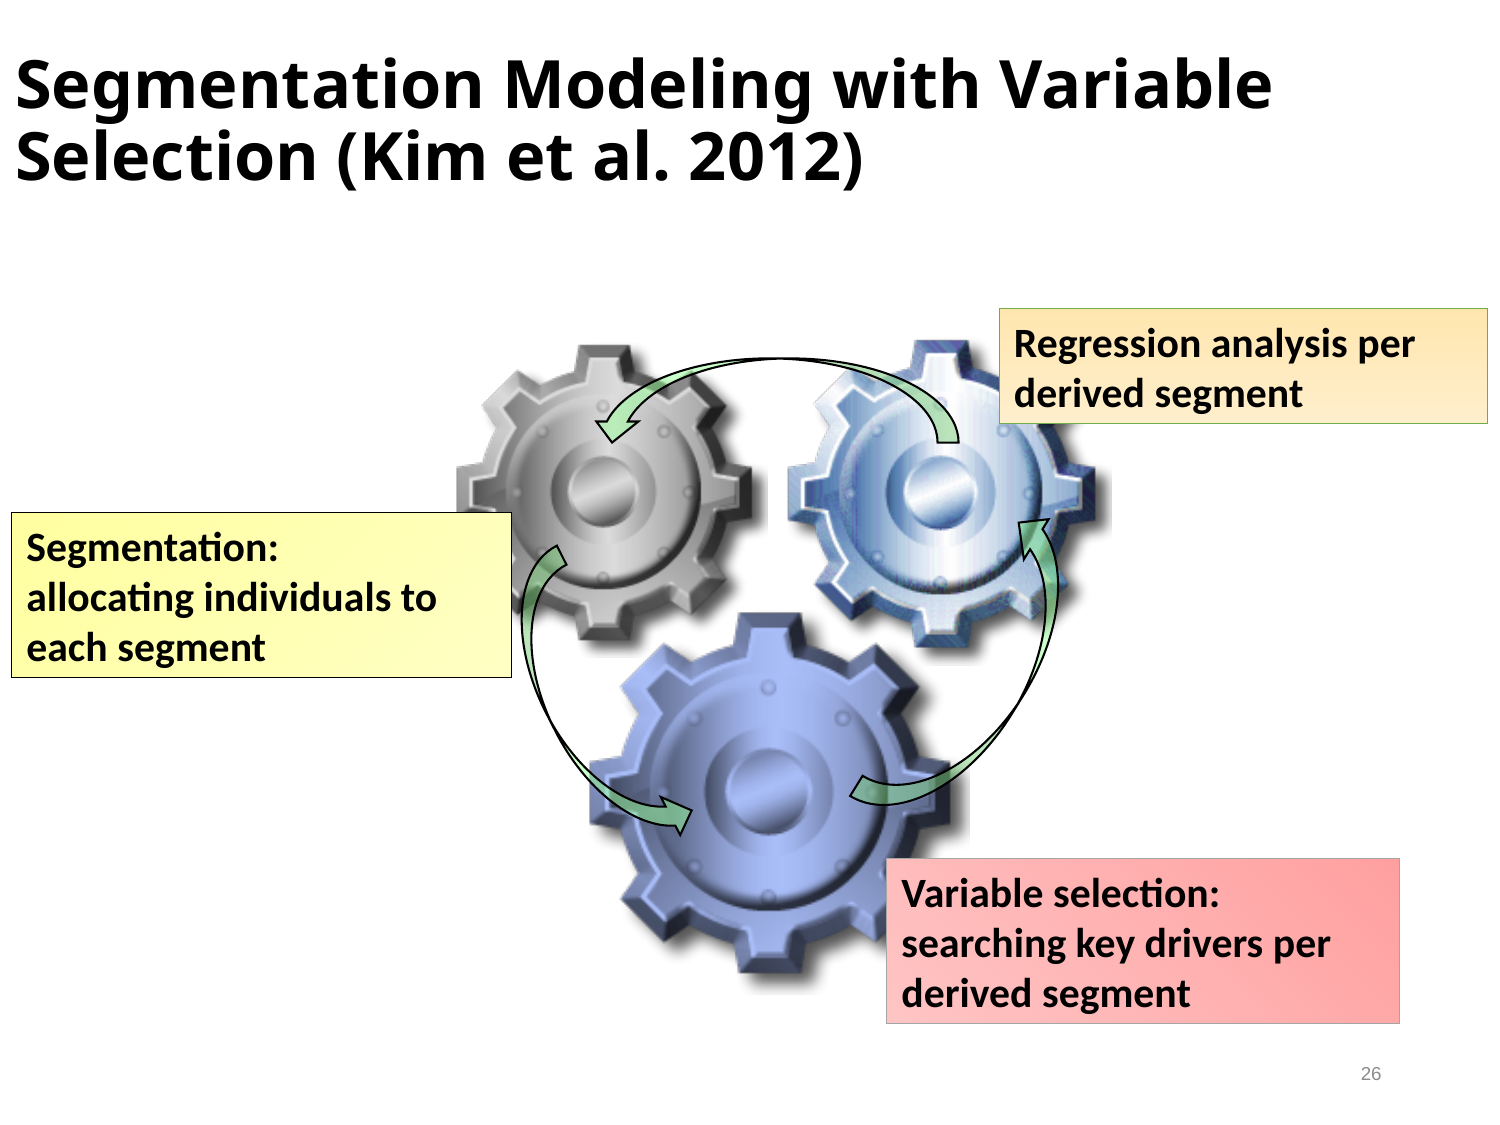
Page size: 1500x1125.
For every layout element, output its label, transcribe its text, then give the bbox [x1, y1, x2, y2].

picture [451, 337, 1112, 995]
text_box Variable selection: searching key drivers per derived segment [886, 858, 1400, 1024]
title Segmentation Modeling with Variable Selection (Kim et al. 2012) [0, 45, 1500, 200]
slide_number 26 [1059, 1042, 1397, 1103]
text_box Segmentation: allocating individuals to each segment [11, 512, 512, 678]
text_box Regression analysis per derived segment [999, 308, 1488, 424]
text_box [525, 658, 584, 777]
text_box [768, 357, 783, 361]
text_box [970, 667, 1040, 767]
